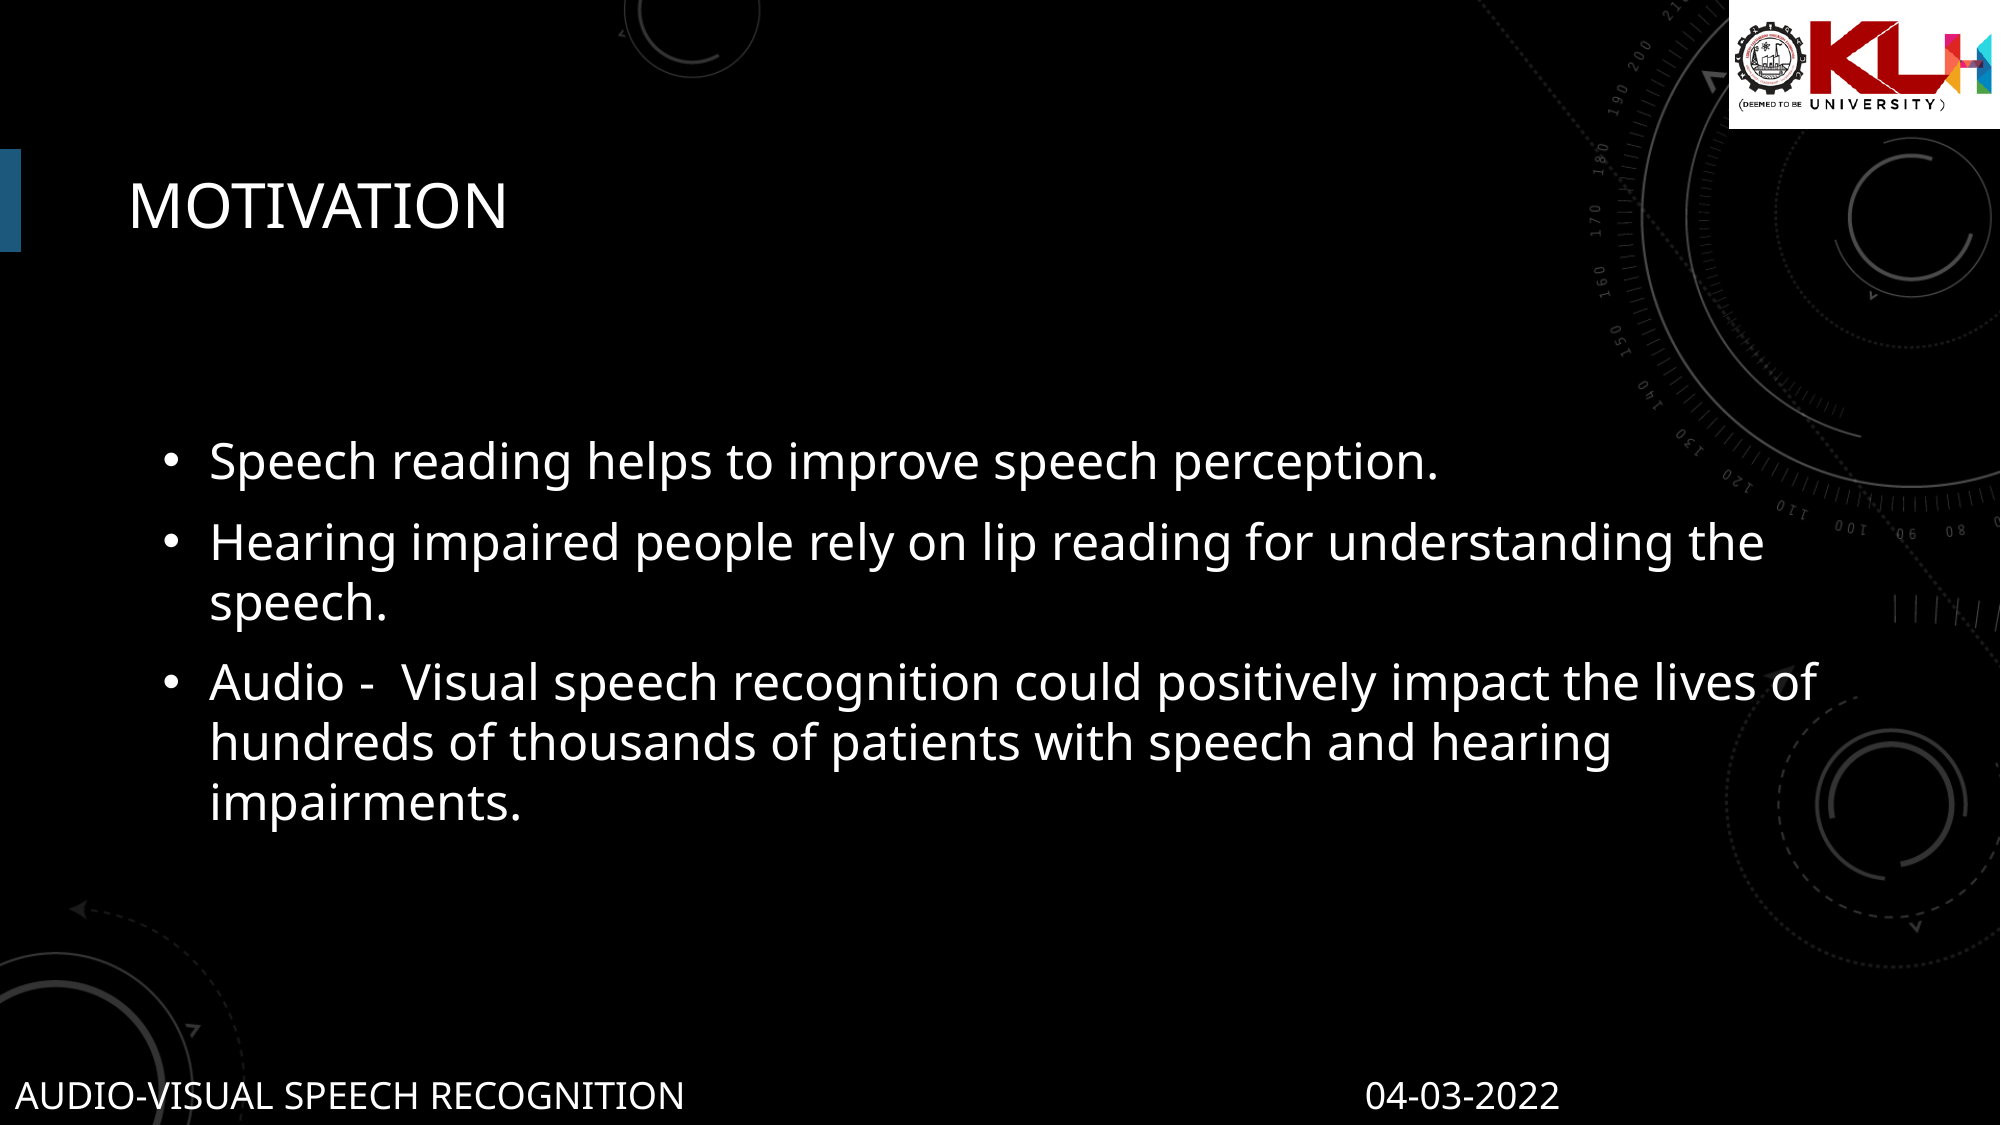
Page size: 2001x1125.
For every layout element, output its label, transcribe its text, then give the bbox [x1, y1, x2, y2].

picture [0, 0, 2000, 1064]
title MOTIVATION [112, 99, 1891, 307]
text_box AUDIO-VISUAL SPEECH RECOGNITION 04-03-2022 4 [0, 1064, 2000, 1125]
list Speech reading helps to improve speech perception. Hearing impaired people rely on lip reading for understanding the speech. Audio - Visual speech recognition could positively impact the lives of hundreds of thousands of patients with speech and hearing impairments. [147, 421, 1926, 879]
